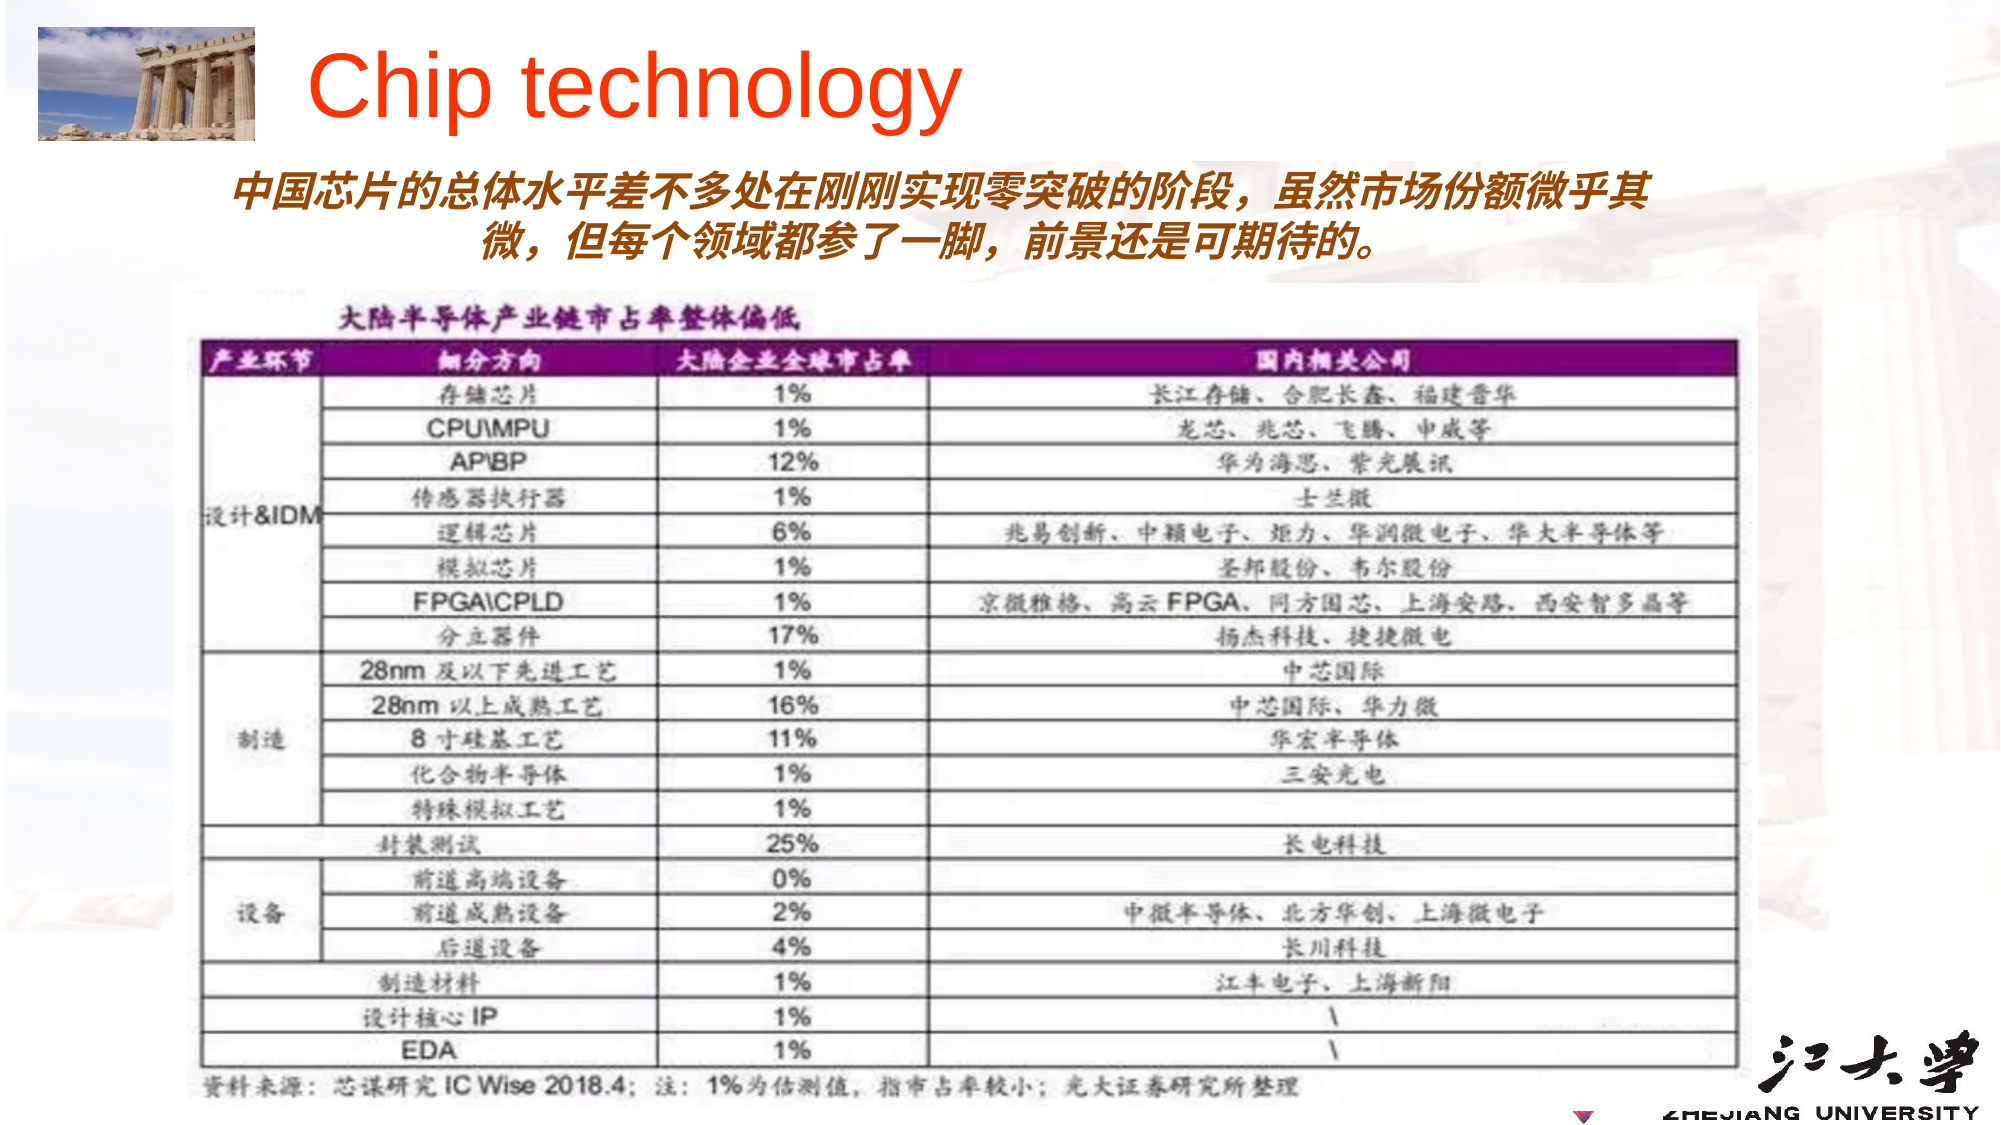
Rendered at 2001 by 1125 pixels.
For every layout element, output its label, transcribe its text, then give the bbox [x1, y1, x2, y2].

picture [0, 0, 2001, 1125]
title Chip technology [291, 0, 1946, 161]
text_box 中国芯片的总体水平差不多处在刚刚实现零突破的阶段，虽然市场份额微乎其微，但每个领域都参了一脚，前景还是可期待的。 [208, 157, 1668, 272]
